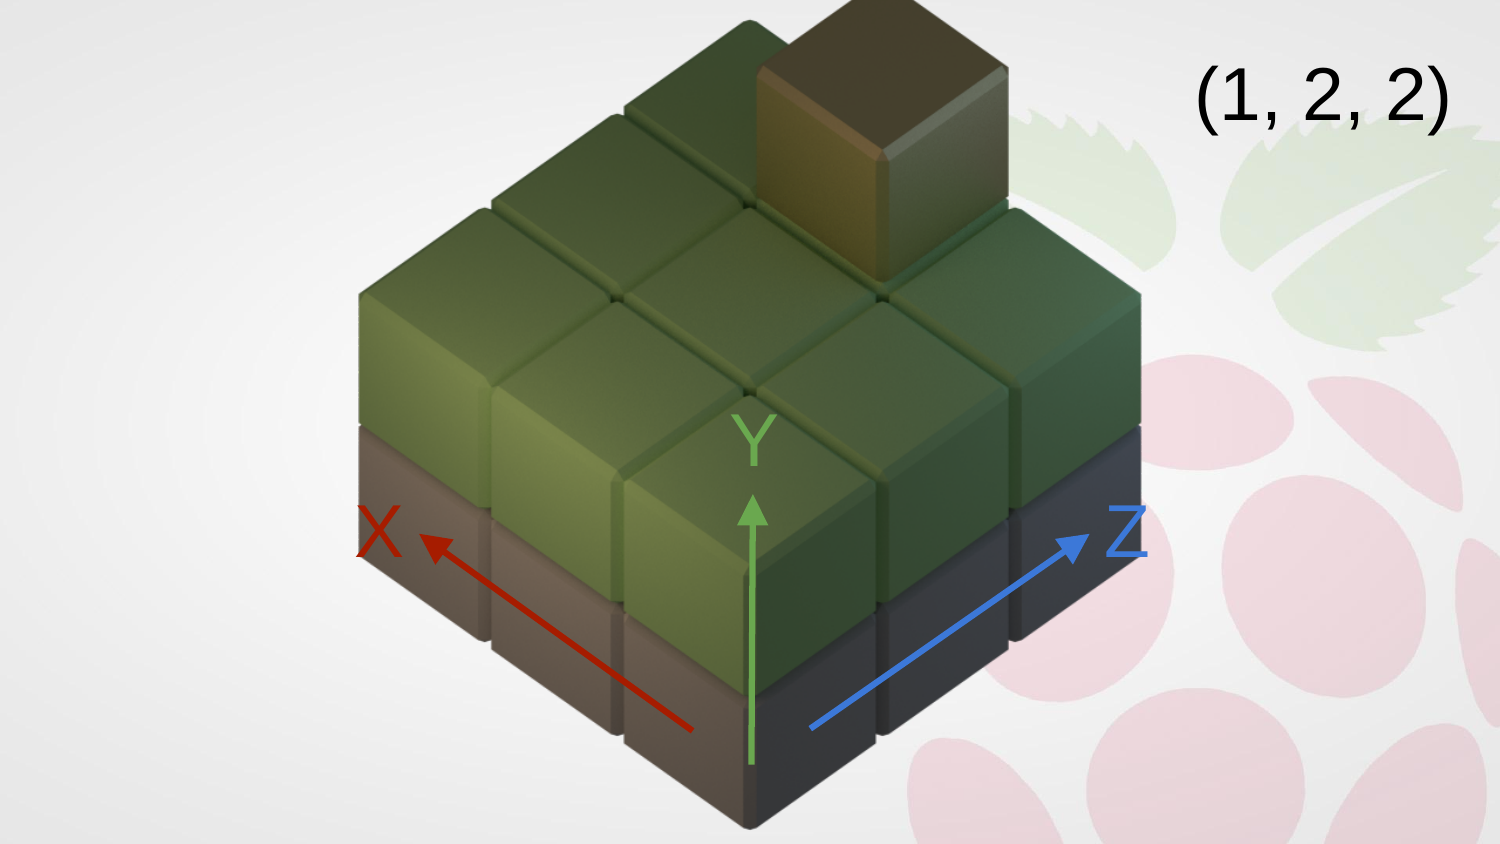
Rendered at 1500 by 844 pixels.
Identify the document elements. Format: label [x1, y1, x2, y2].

text_box [418, 533, 693, 732]
text_box [810, 533, 1090, 729]
picture [0, 0, 1500, 844]
